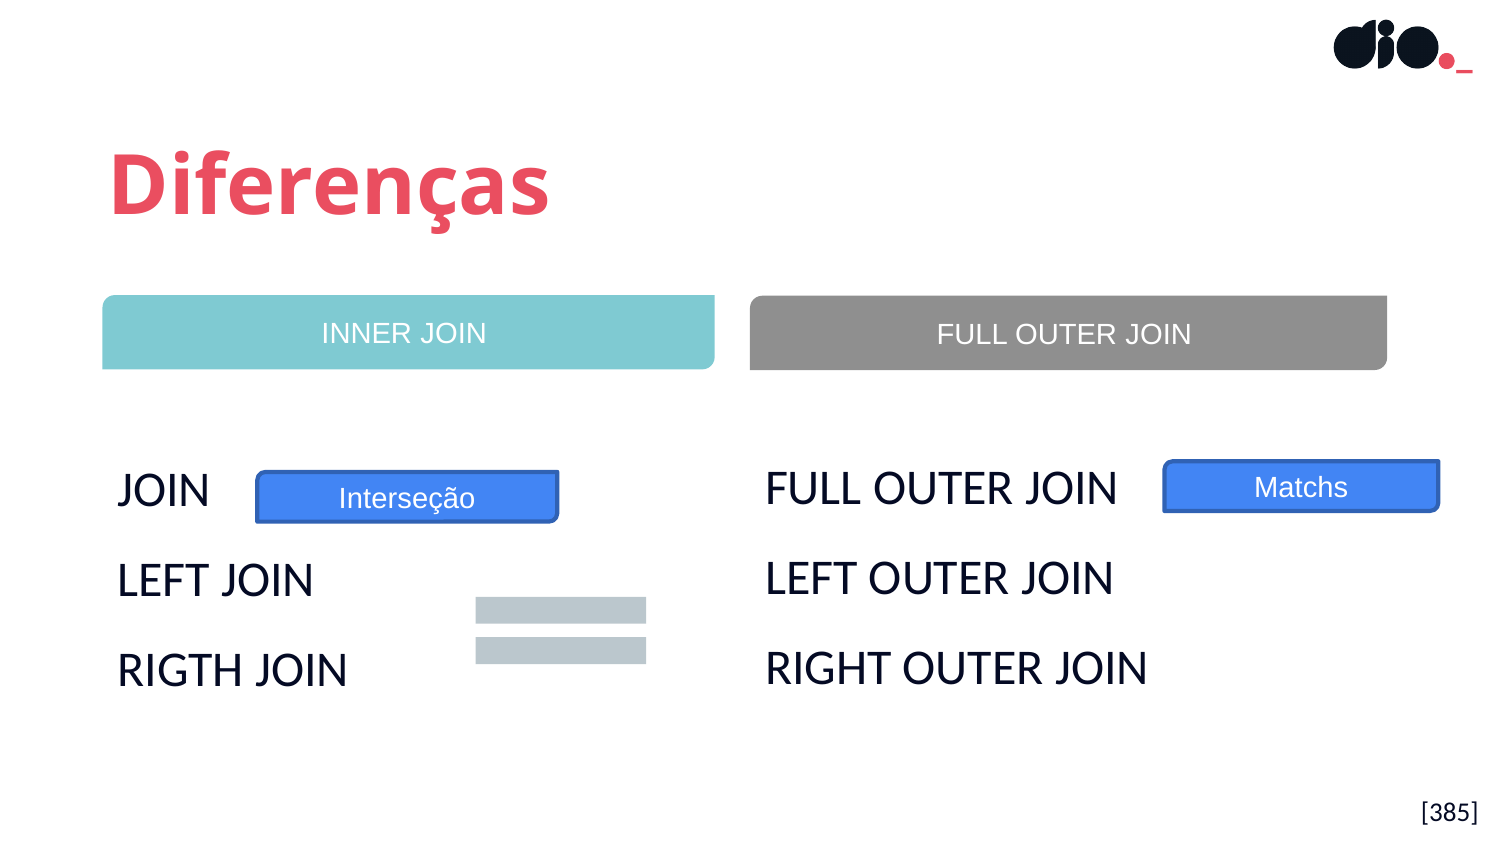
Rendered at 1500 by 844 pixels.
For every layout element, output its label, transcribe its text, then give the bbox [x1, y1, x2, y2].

text_box Matchs [1162, 459, 1441, 514]
text_box JOIN LEFT JOIN RIGTH JOIN [102, 395, 715, 749]
text_box Diferenças [92, 104, 1408, 243]
text_box FULL OUTER JOIN [749, 295, 1388, 371]
slide_number [385] [1403, 779, 1494, 844]
text_box Interseção [255, 469, 560, 524]
picture [1333, 19, 1473, 74]
text_box [475, 596, 647, 624]
text_box FULL OUTER JOIN LEFT OUTER JOIN RIGHT OUTER JOIN [749, 393, 1388, 747]
text_box [475, 637, 647, 665]
text_box INNER JOIN [102, 295, 715, 370]
